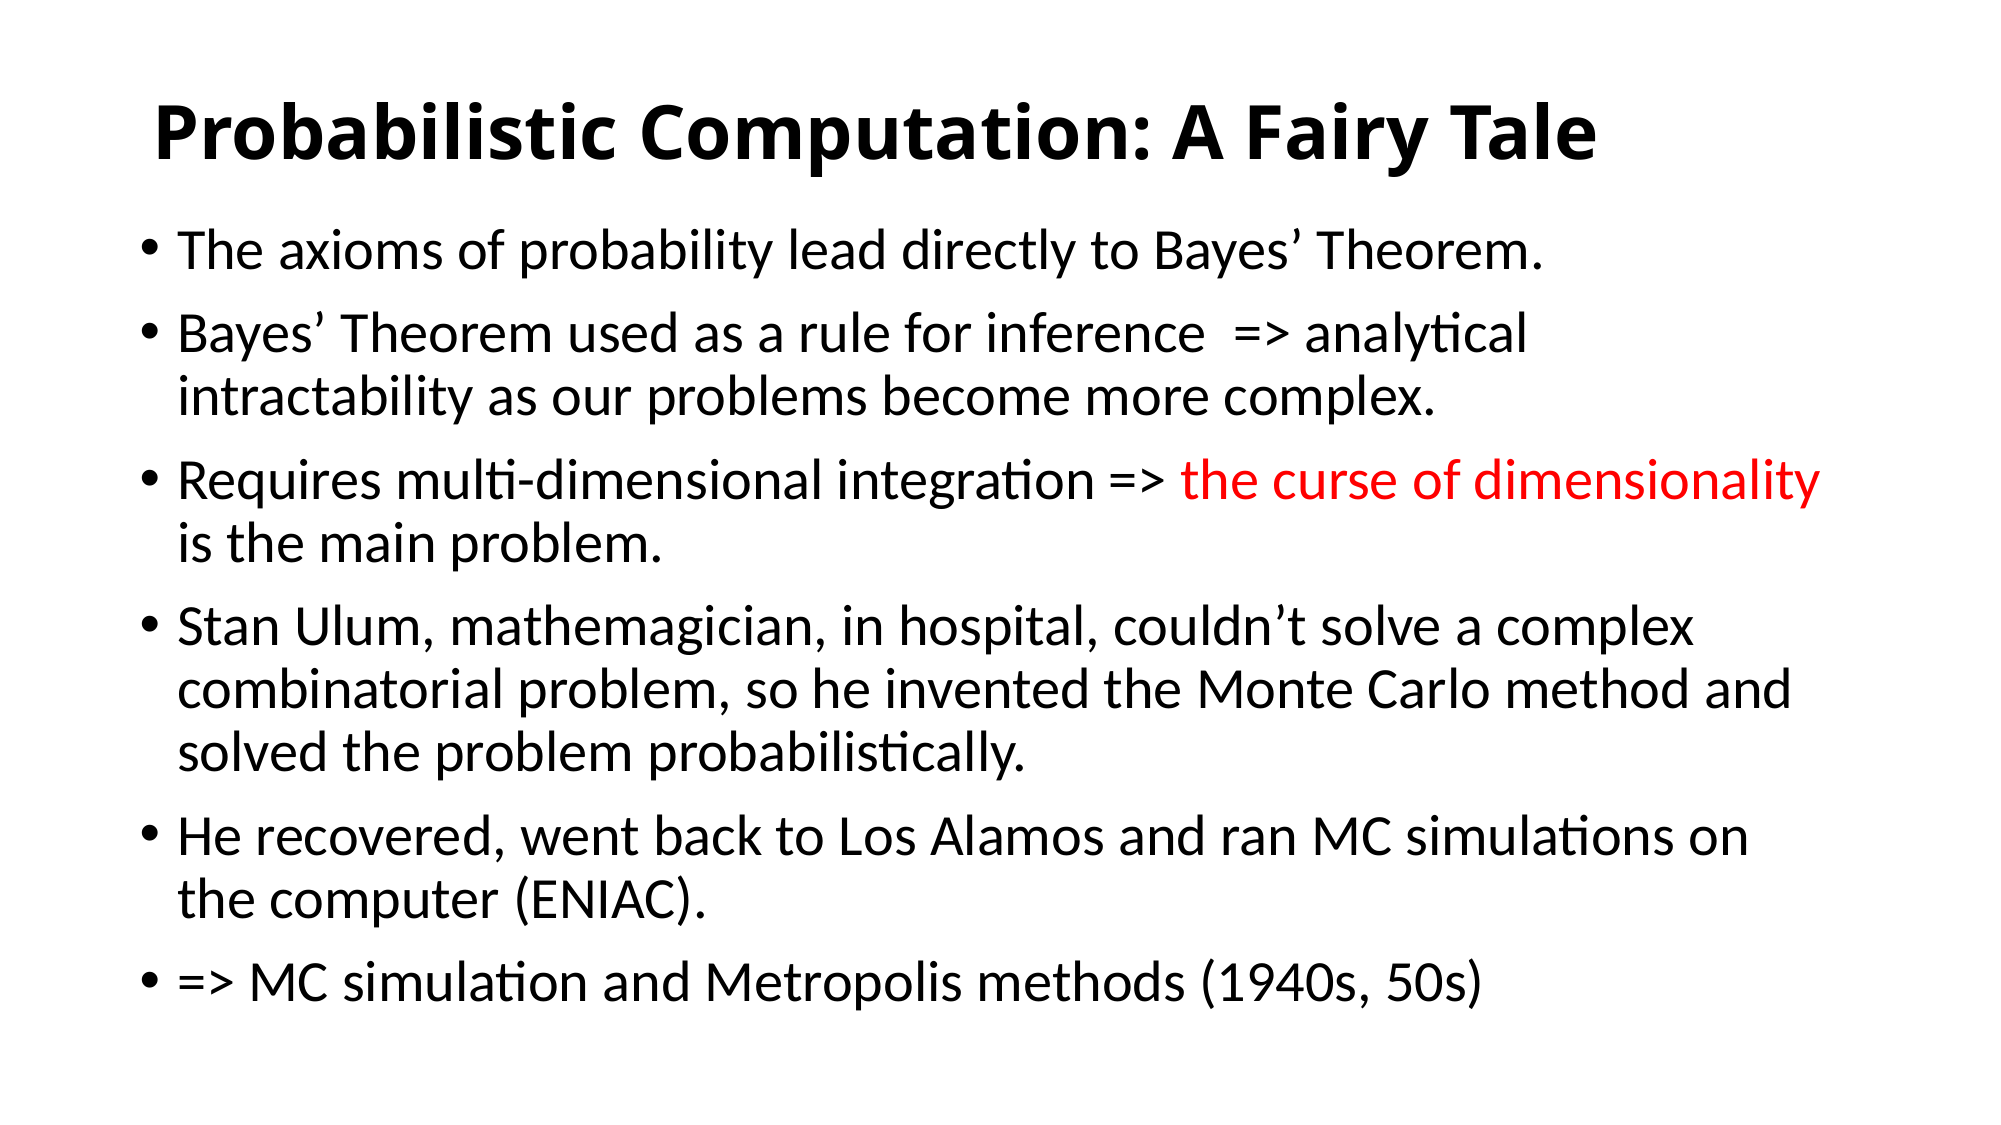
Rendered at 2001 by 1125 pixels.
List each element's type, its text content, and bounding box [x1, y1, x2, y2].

title Probabilistic Computation: A Fairy Tale [137, 59, 1683, 211]
list The axioms of probability lead directly to Bayes’ Theorem. Bayes’ Theorem used as a rule for inference => analytical intractability as our problems become more complex. Requires multi-dimensional integration => the curse of dimensionality is the main problem. Stan Ulum, mathemagician, in hospital, couldn’t solve a complex combinatorial problem, so he invented the Monte Carlo method and solved the problem probabilistically. He recovered, went back to Los Alamos and ran MC simulations on the computer (ENIAC). => MC simulation and Metropolis methods (1940s, 50s) [124, 211, 1850, 1055]
